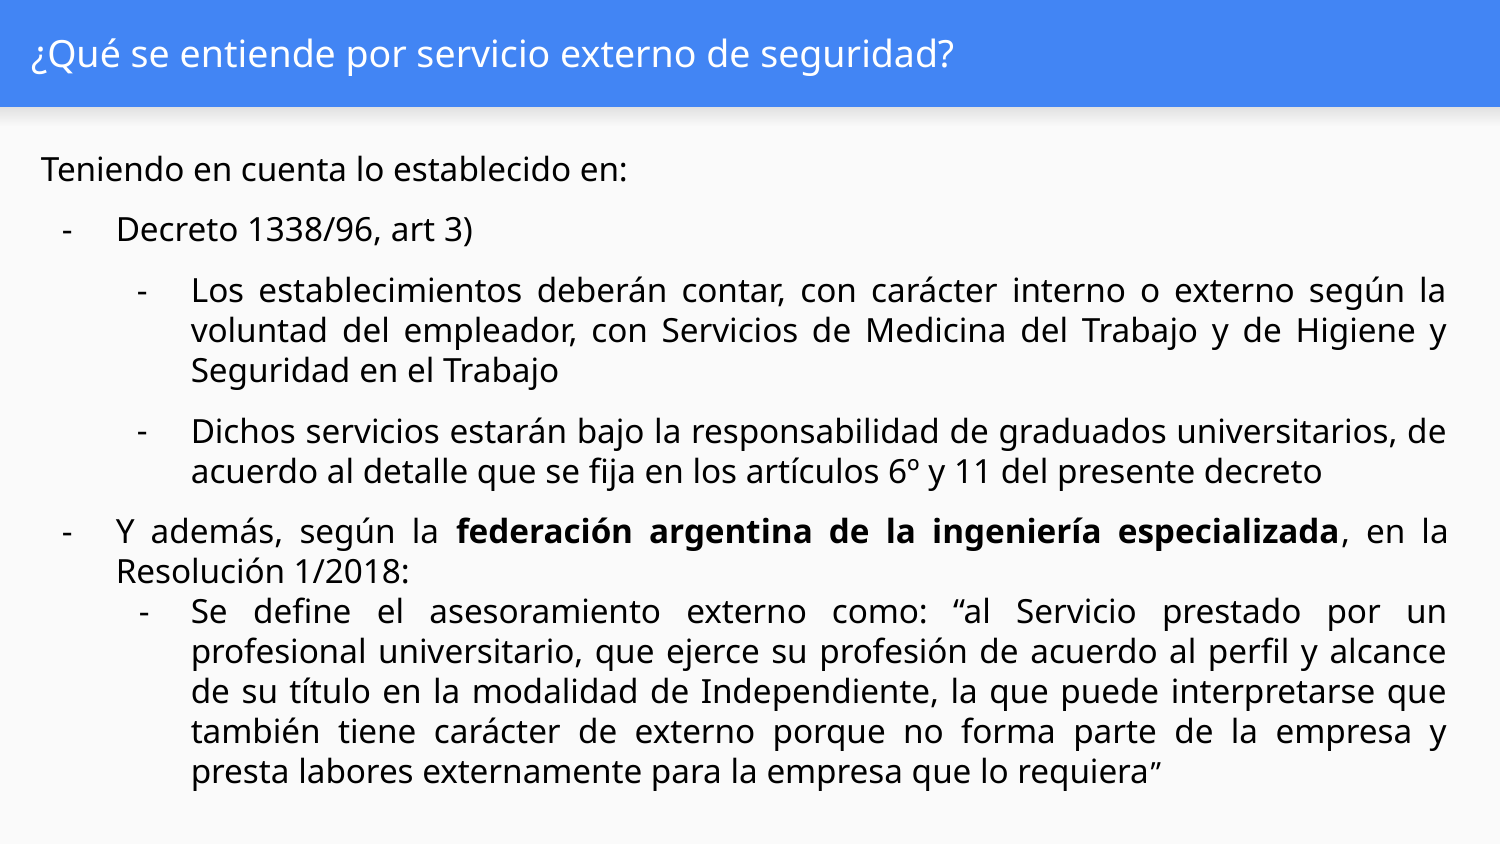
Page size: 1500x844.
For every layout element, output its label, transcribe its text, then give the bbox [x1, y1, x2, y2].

text_box Teniendo en cuenta lo establecido en: Decreto 1338/96, art 3) Los establecimientos deberán contar, con carácter interno o externo según la voluntad del empleador, con Servicios de Medicina del Trabajo y de Higiene y Seguridad en el Trabajo Dichos servicios estarán bajo la responsabilidad de graduados universitarios, de acuerdo al detalle que se fija en los artículos 6º y 11 del presente decreto Y además, según la federación argentina de la ingeniería especializada, en la Resolución 1/2018: Se define el asesoramiento externo como: “al Servicio prestado por un profesional universitario, que ejerce su profesión de acuerdo al perfil y alcance de su título en la modalidad de Independiente, la que puede interpretarse que también tiene carácter de externo porque no forma parte de la empresa y presta labores externamente para la empresa que lo requiera” [25, 132, 1464, 805]
title ¿Qué se entiende por servicio externo de seguridad? [16, 2, 1464, 102]
